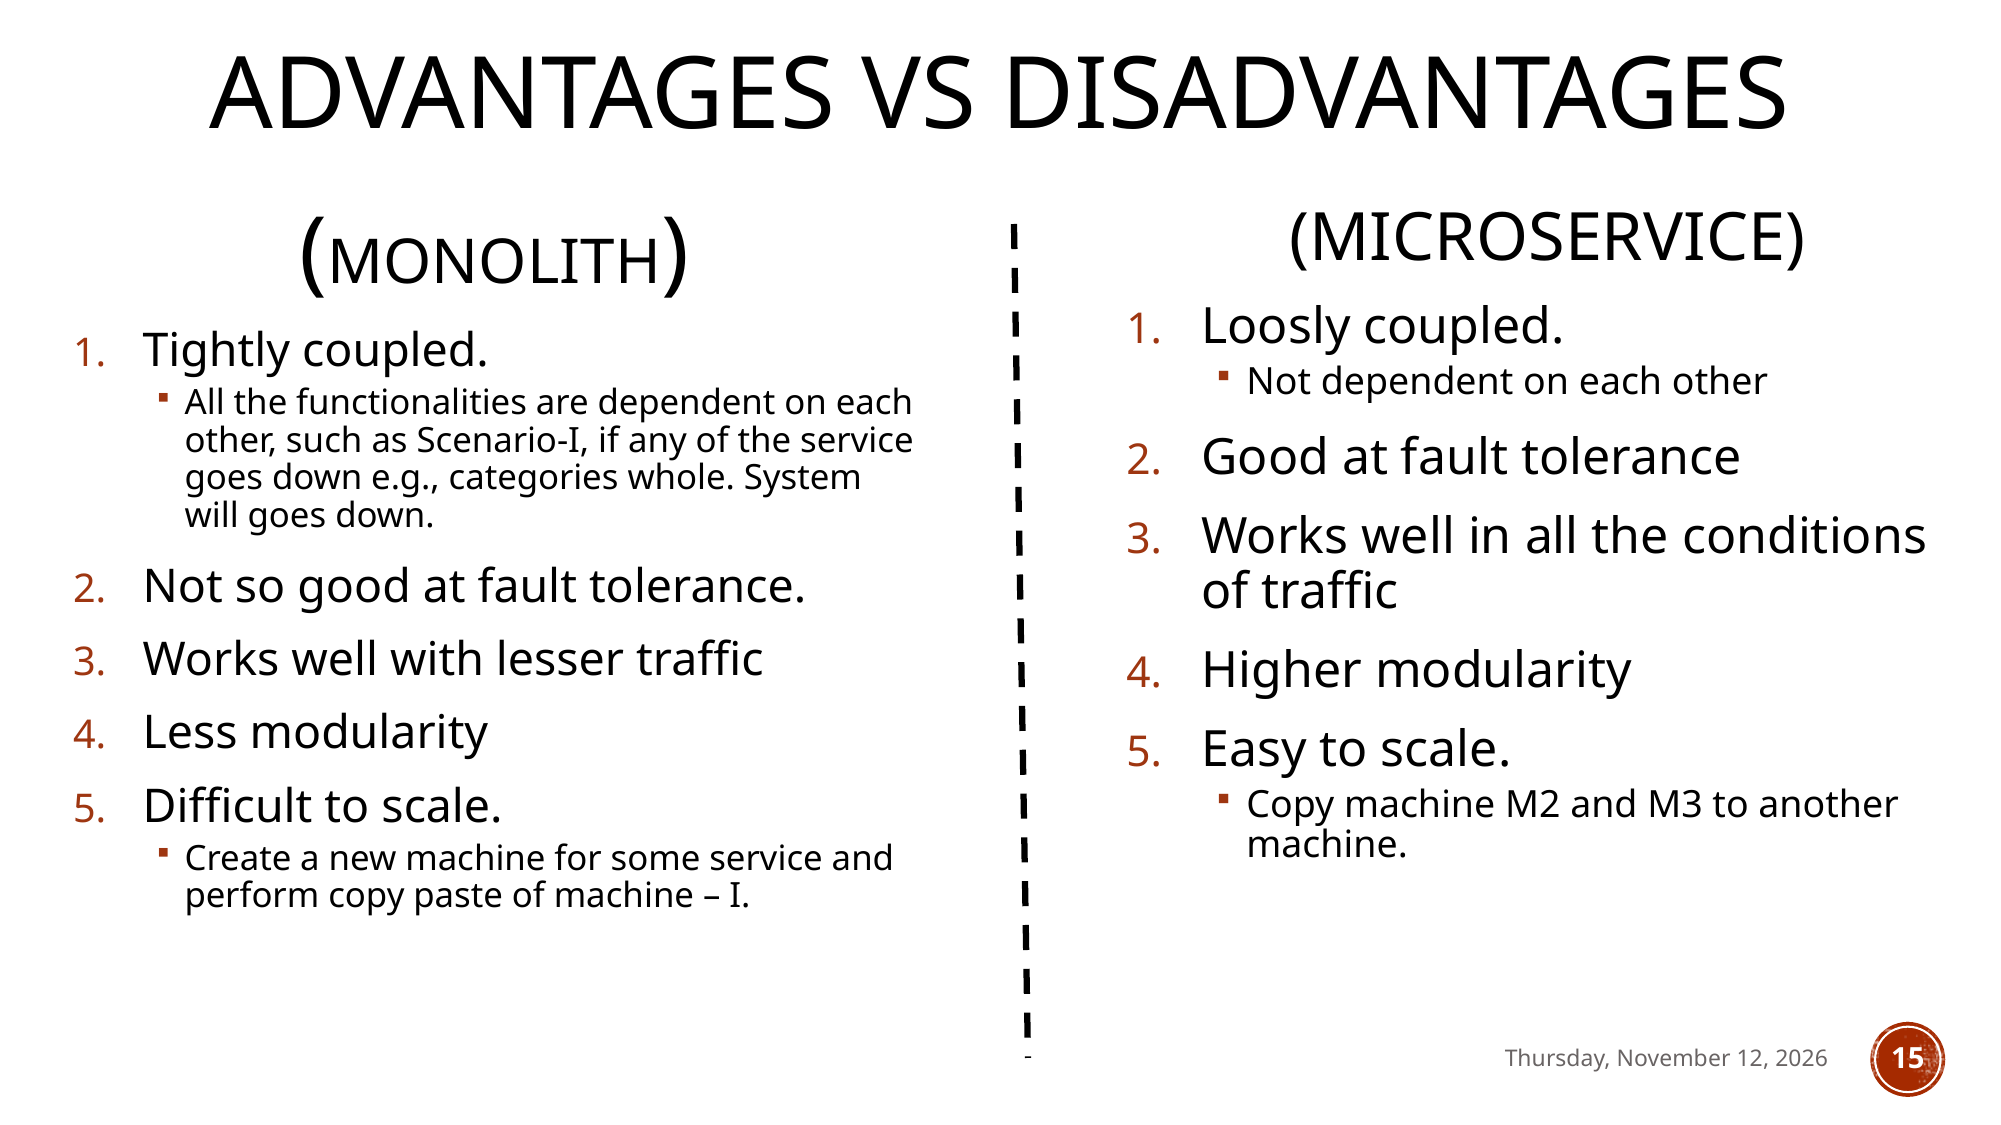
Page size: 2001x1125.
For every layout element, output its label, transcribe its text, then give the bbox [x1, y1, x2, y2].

text_box (Microservice) Loosly coupled. Not dependent on each other Good at fault tolerance Works well in all the conditions of traffic Higher modularity Easy to scale. Copy machine M2 and M3 to another machine. [1111, 195, 1984, 930]
title Advantages vs disadvantages [174, 0, 1825, 192]
list (Monolith) Tightly coupled. All the functionalities are dependent on each other, such as Scenario-I, if any of the service goes down e.g., categories whole. System will goes down. Not so good at fault tolerance. Works well with lesser traffic Less modularity Difficult to scale. Create a new machine for some service and perform copy paste of machine – I. [58, 195, 931, 930]
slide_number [1306, 1028, 1844, 1089]
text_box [1020, 229, 1024, 1055]
slide_number 15 [1855, 1028, 1961, 1089]
